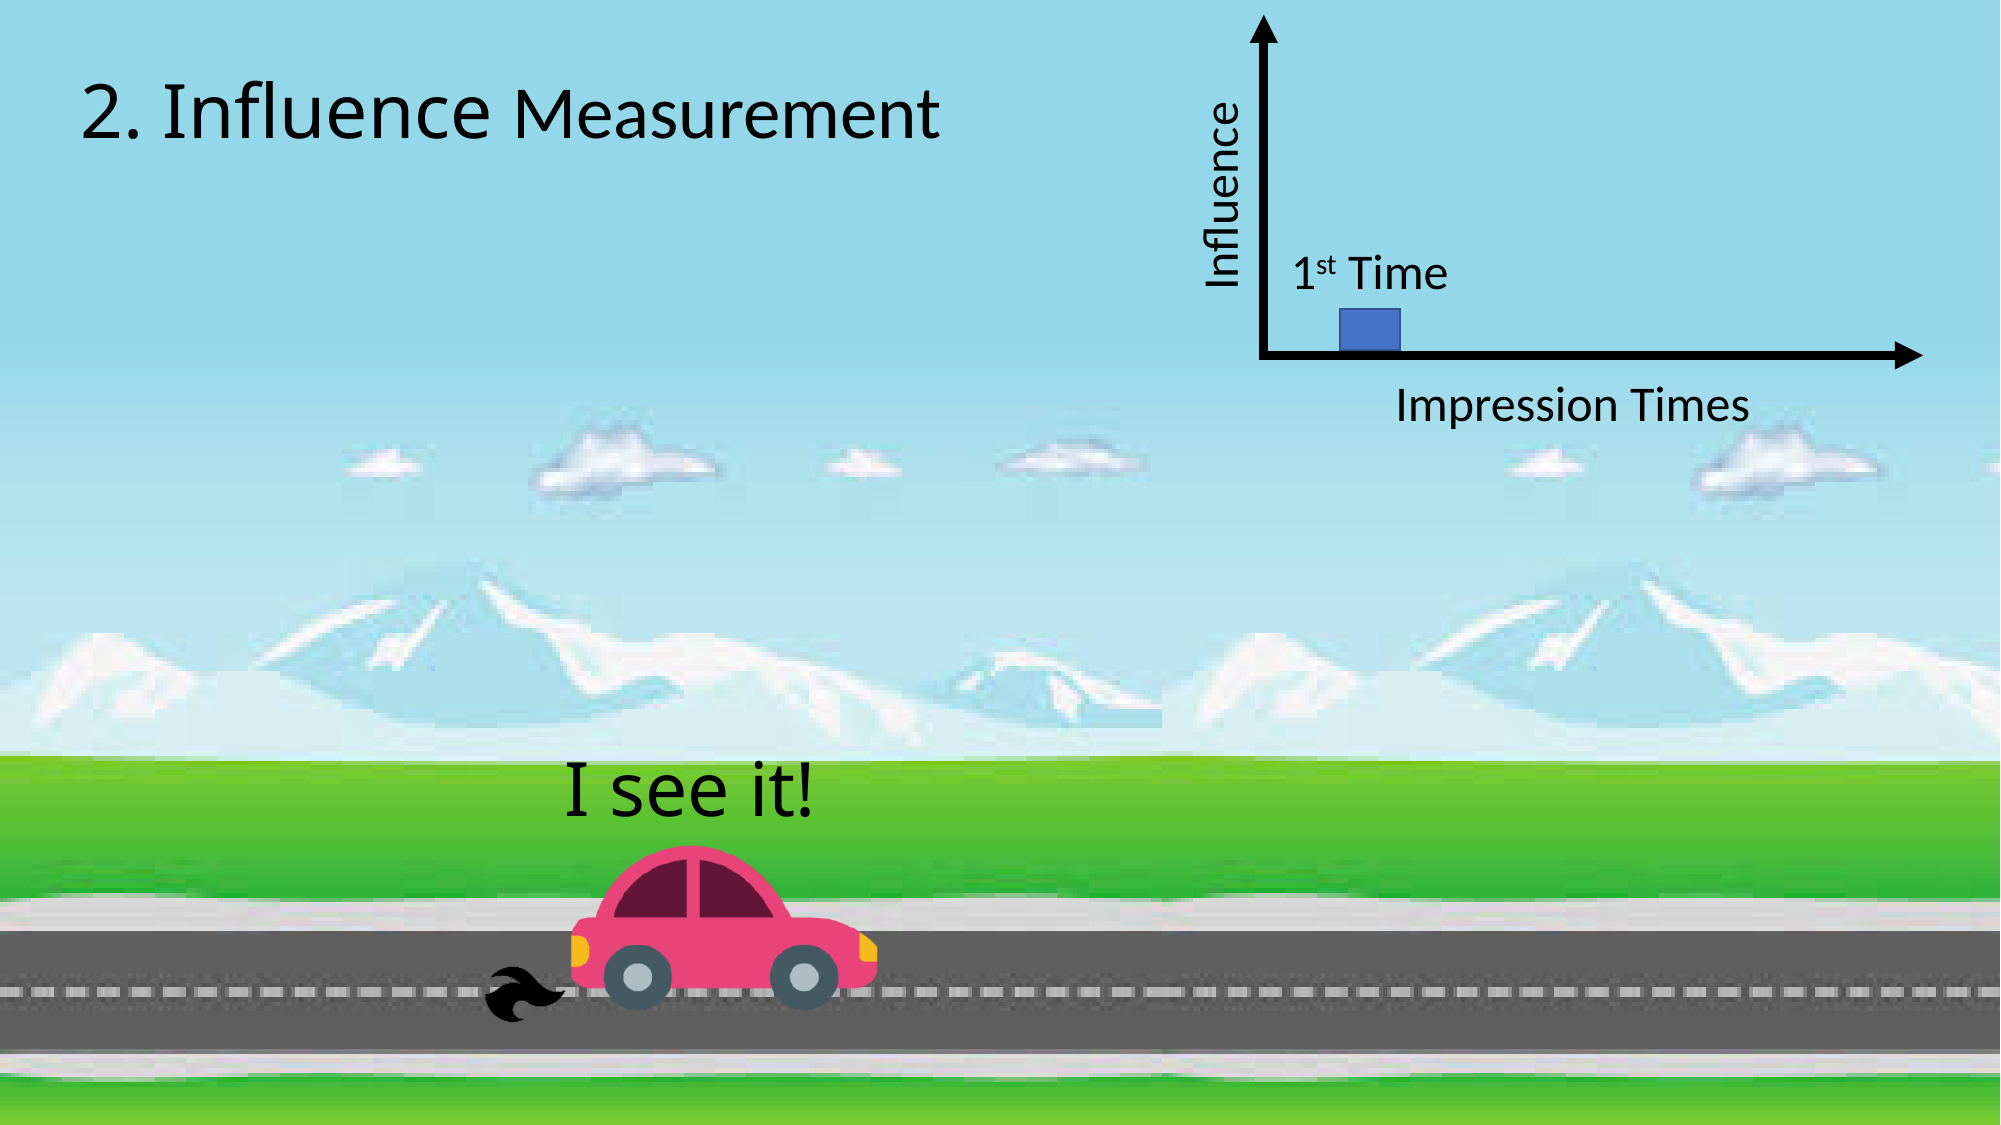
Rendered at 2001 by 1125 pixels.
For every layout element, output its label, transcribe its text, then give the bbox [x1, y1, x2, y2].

text_box 2. Influence Measurement [65, 56, 957, 162]
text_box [0, 331, 2000, 1125]
picture [481, 746, 895, 1091]
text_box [1180, 14, 1924, 440]
